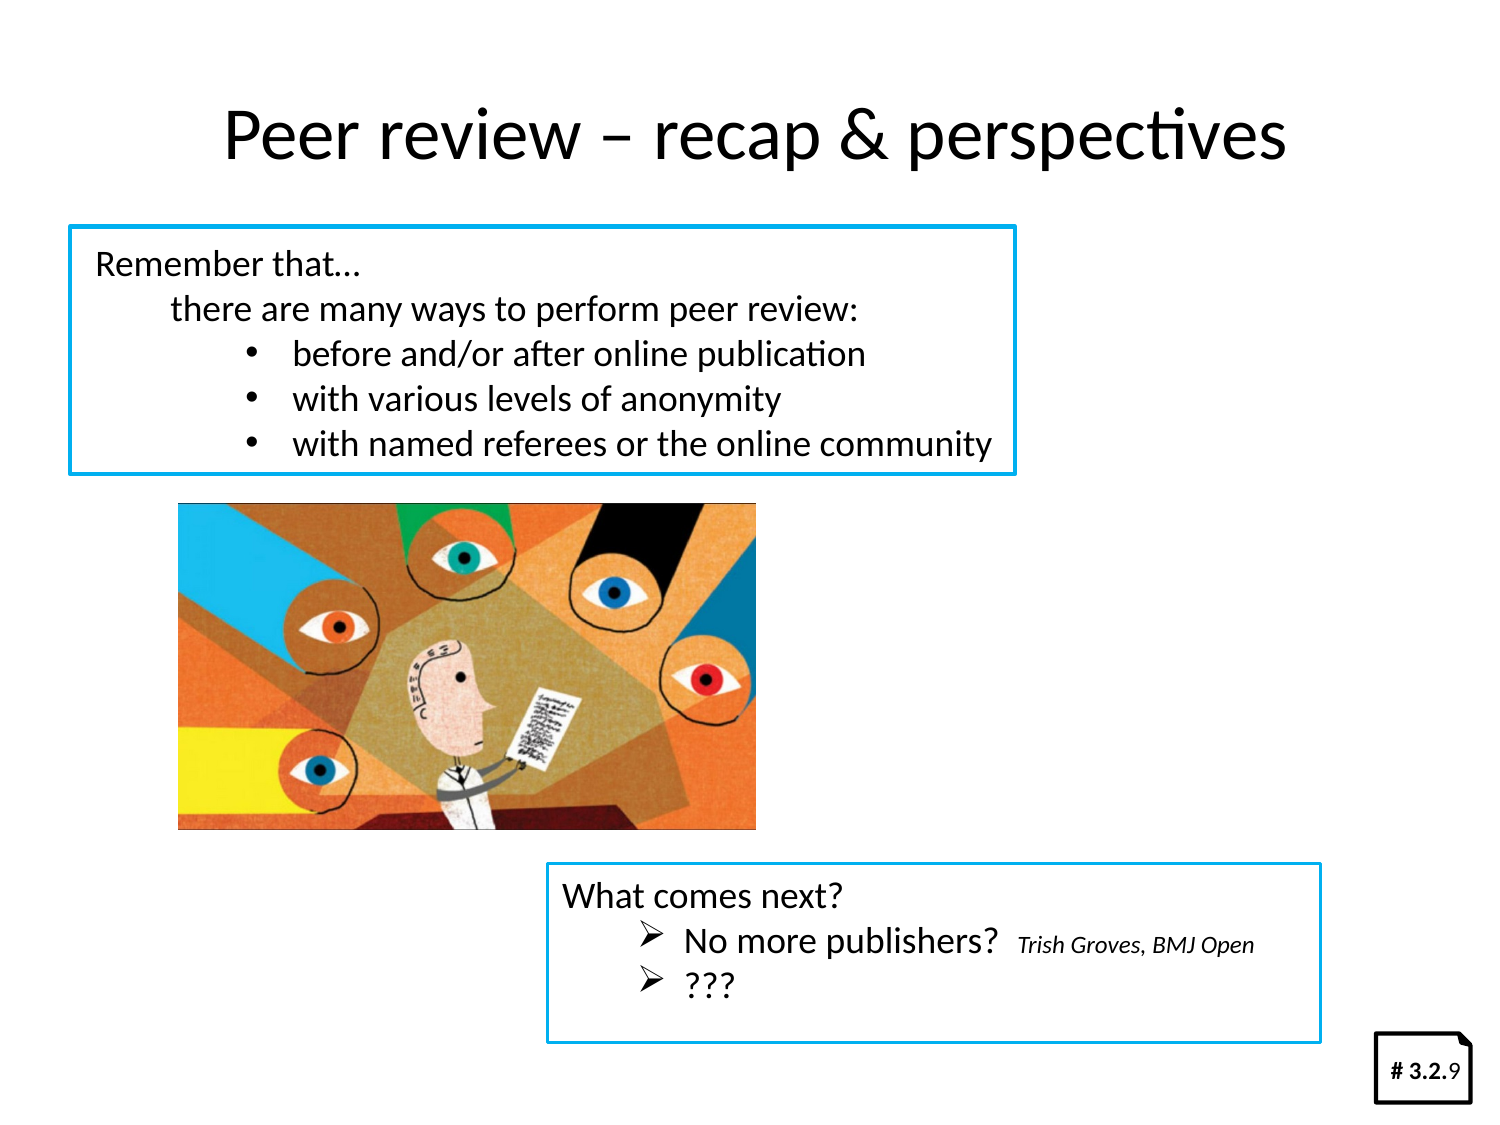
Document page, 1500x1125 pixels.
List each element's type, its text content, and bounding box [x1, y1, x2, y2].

text_box # 3.2.9 [1376, 1046, 1483, 1092]
picture [178, 503, 757, 830]
text_box [1373, 1031, 1473, 1105]
text_box [68, 224, 1017, 476]
text_box Peer review – recap & perspectives [159, 77, 1353, 183]
text_box What comes next? No more publishers? Trish Groves, BMJ Open ??? [547, 863, 1321, 1043]
